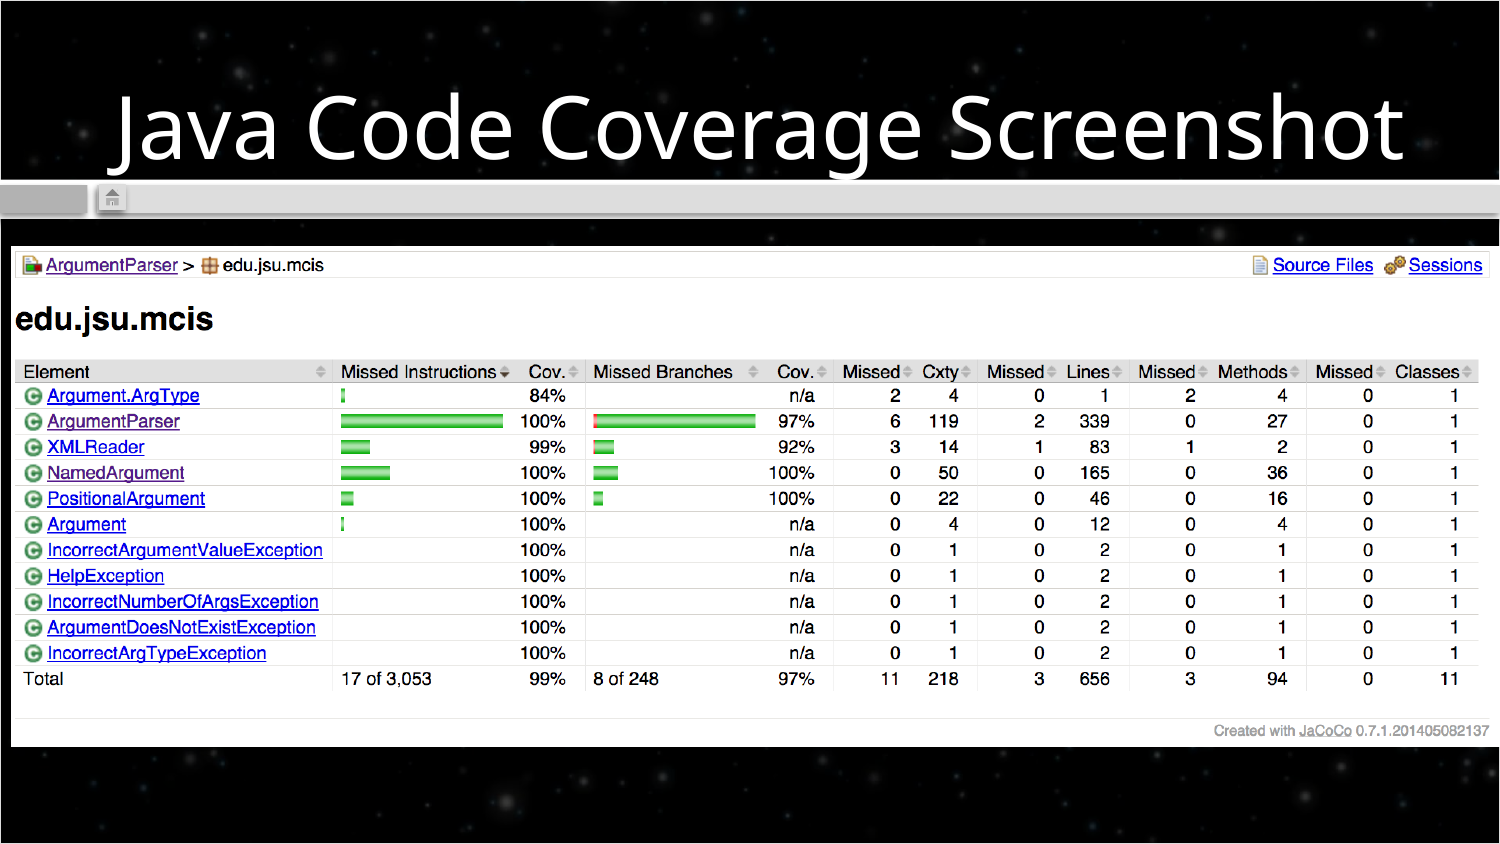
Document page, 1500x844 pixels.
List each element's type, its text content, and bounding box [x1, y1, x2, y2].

text_box [99, 184, 126, 210]
picture [1, 219, 1500, 843]
title Java Code Coverage Screenshot [99, 19, 1438, 185]
picture [1, 1, 1499, 179]
